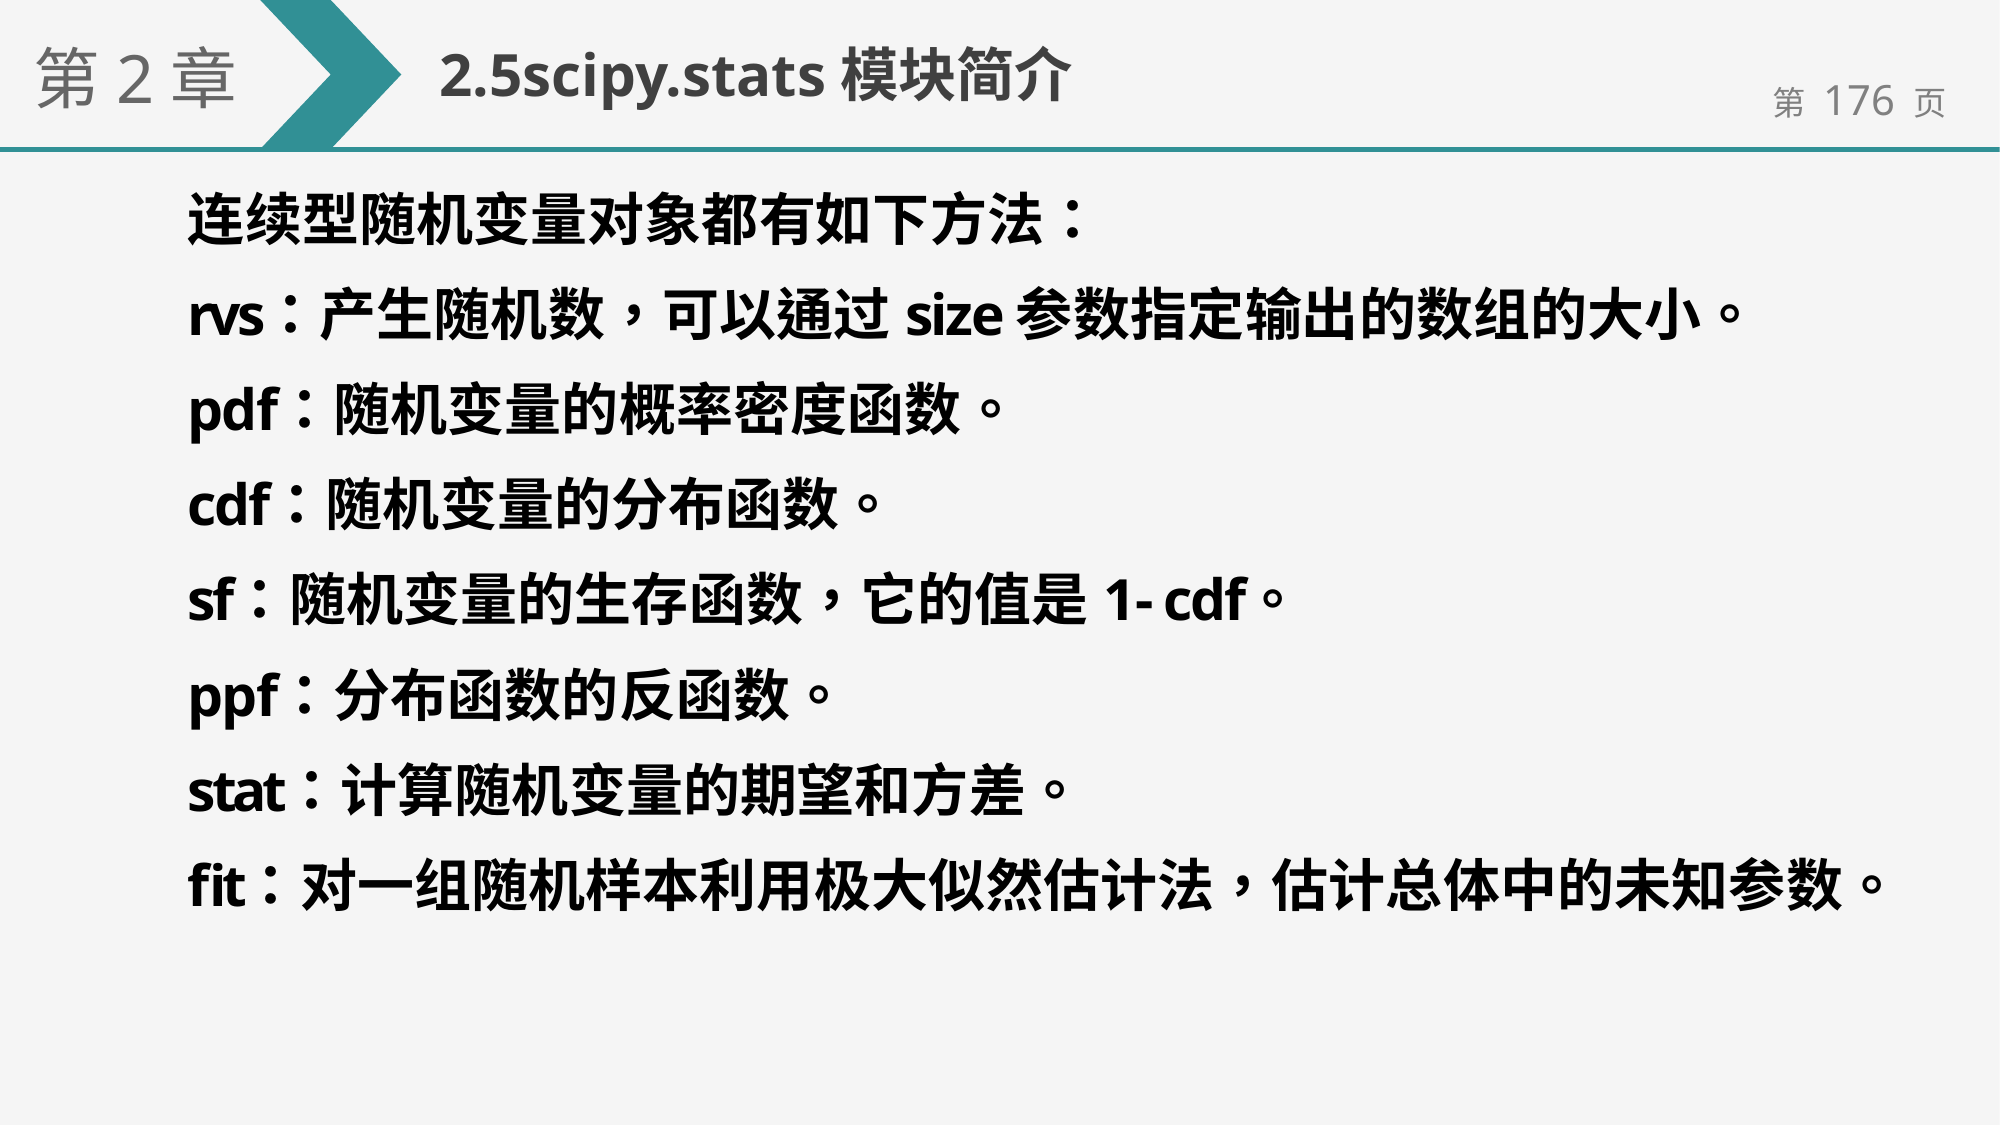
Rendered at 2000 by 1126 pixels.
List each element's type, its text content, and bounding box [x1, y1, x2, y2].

text_box 2.5scipy.stats模块简介 [424, 31, 1366, 116]
text_box 第2章 [19, 29, 253, 125]
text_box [73, 172, 1927, 965]
text_box [258, 0, 403, 148]
